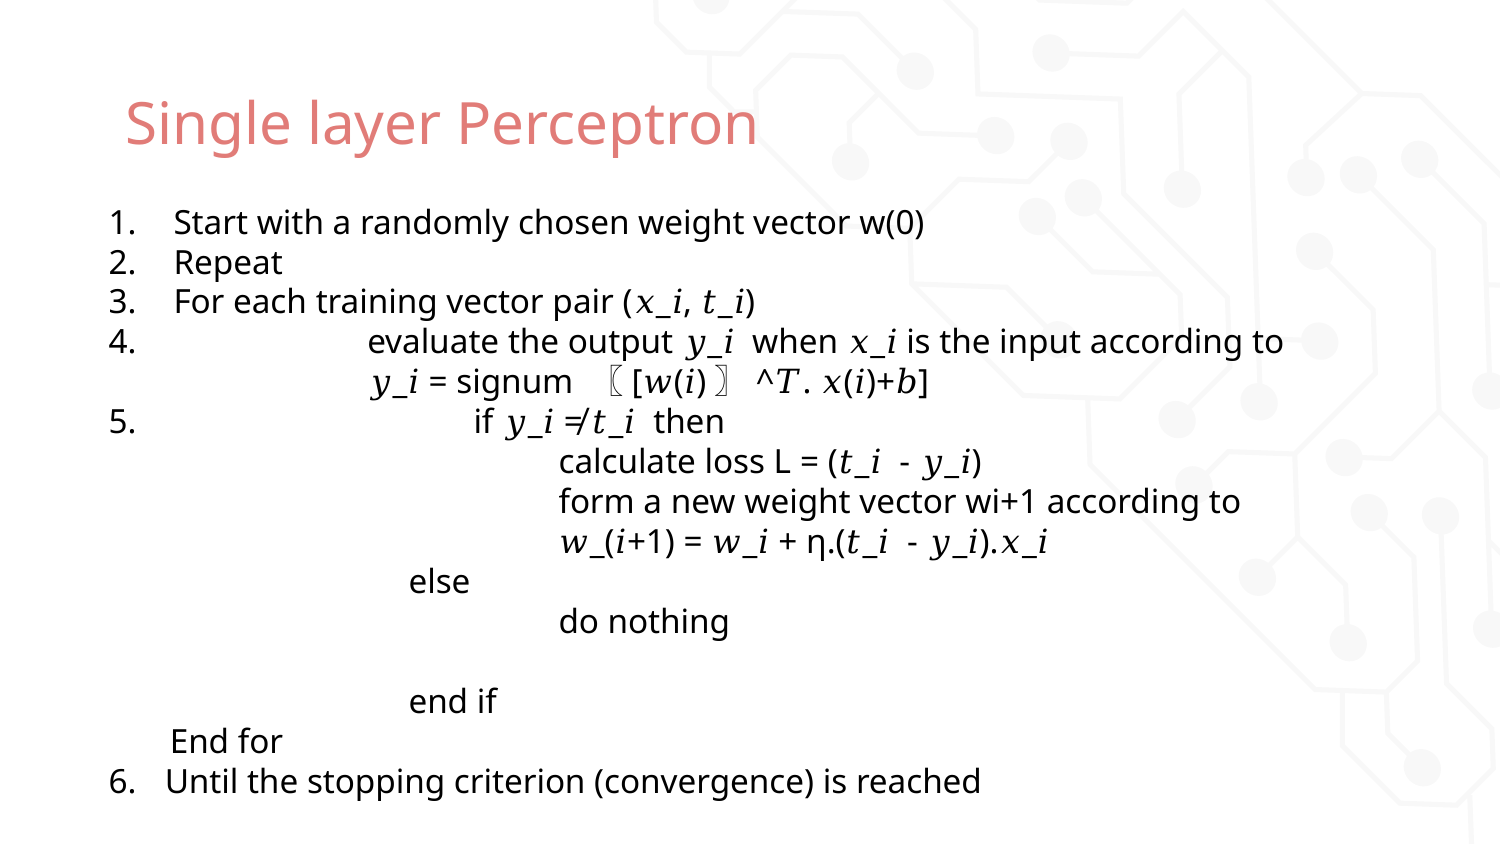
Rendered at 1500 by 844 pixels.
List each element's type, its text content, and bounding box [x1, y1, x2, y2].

list Start with a randomly chosen weight vector w(0) Repeat For each training vector pair (𝑥_𝑖, 𝑡_𝑖) evaluate the output 𝑦_𝑖 when 𝑥_𝑖 is the input according to 𝑦_𝑖 = signum 〖[𝑤(𝑖)〗^𝑇. 𝑥(𝑖)+𝑏] if 𝑦_𝑖 ≠ 𝑡_𝑖 then calculate loss L = (𝑡_𝑖 - 𝑦_𝑖) form a new weight vector wi+1 according to 𝑤_(𝑖+1) = 𝑤_𝑖 + η.(𝑡_𝑖 - 𝑦_𝑖).𝑥_𝑖 else do nothing end if End for Until the stopping criterion (convergence) is reached [93, 185, 1357, 814]
title Single layer Perceptron [110, 71, 1192, 166]
